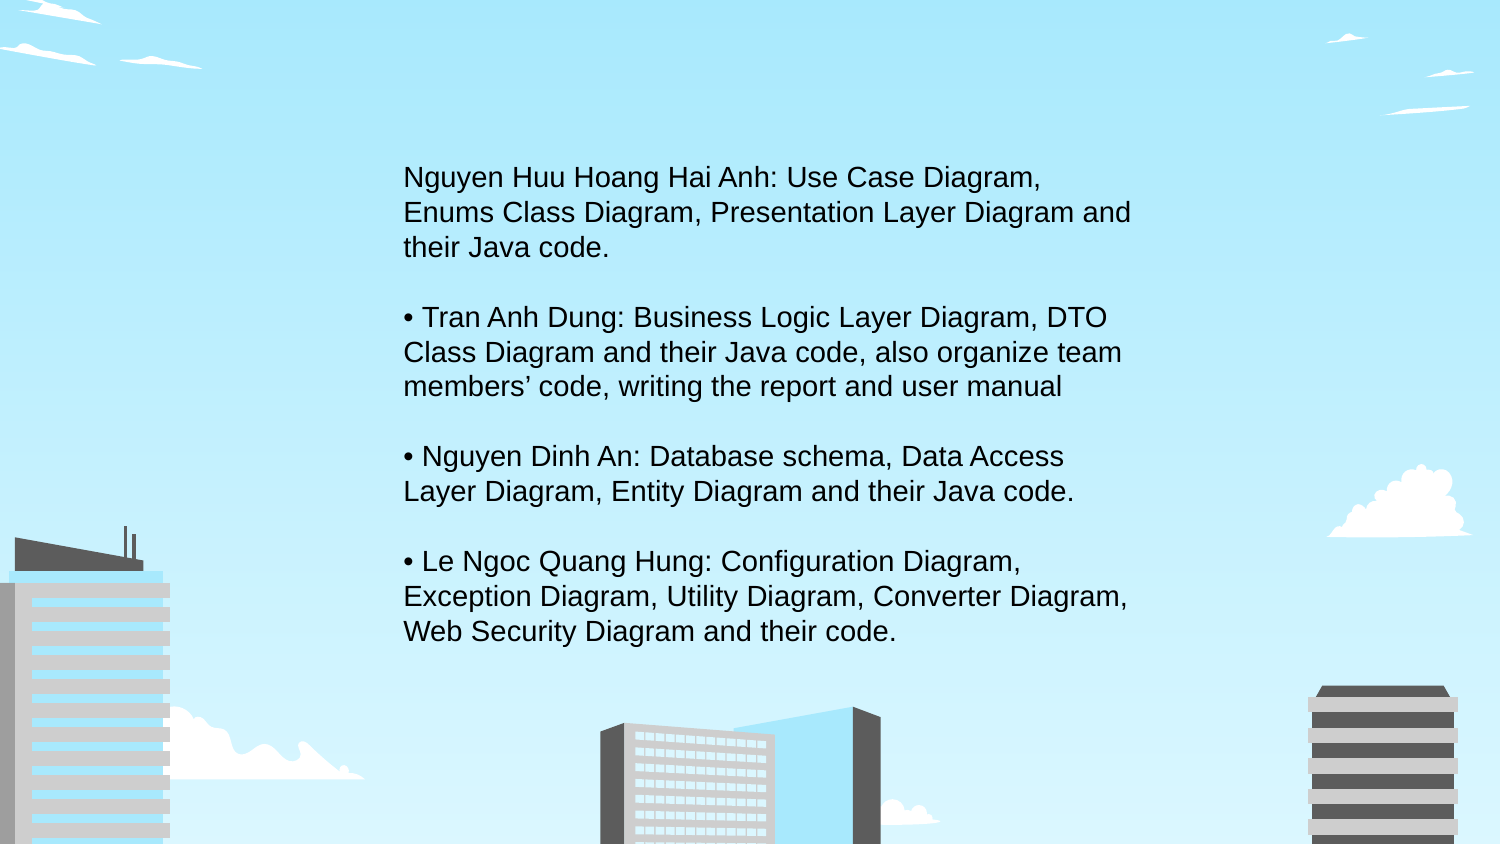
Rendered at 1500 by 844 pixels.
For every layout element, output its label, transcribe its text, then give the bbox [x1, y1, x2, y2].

text_box Nguyen Huu Hoang Hai Anh: Use Case Diagram, Enums Class Diagram, Presentation Layer Diagram and their Java code. • Tran Anh Dung: Business Logic Layer Diagram, DTO Class Diagram and their Java code, also organize team members’ code, writing the report and user manual • Nguyen Dinh An: Database schema, Data Access Layer Diagram, Entity Diagram and their Java code. • Le Ngoc Quang Hung: Configuration Diagram, Exception Diagram, Utility Diagram, Converter Diagram, Web Security Diagram and their code. [388, 150, 1148, 655]
